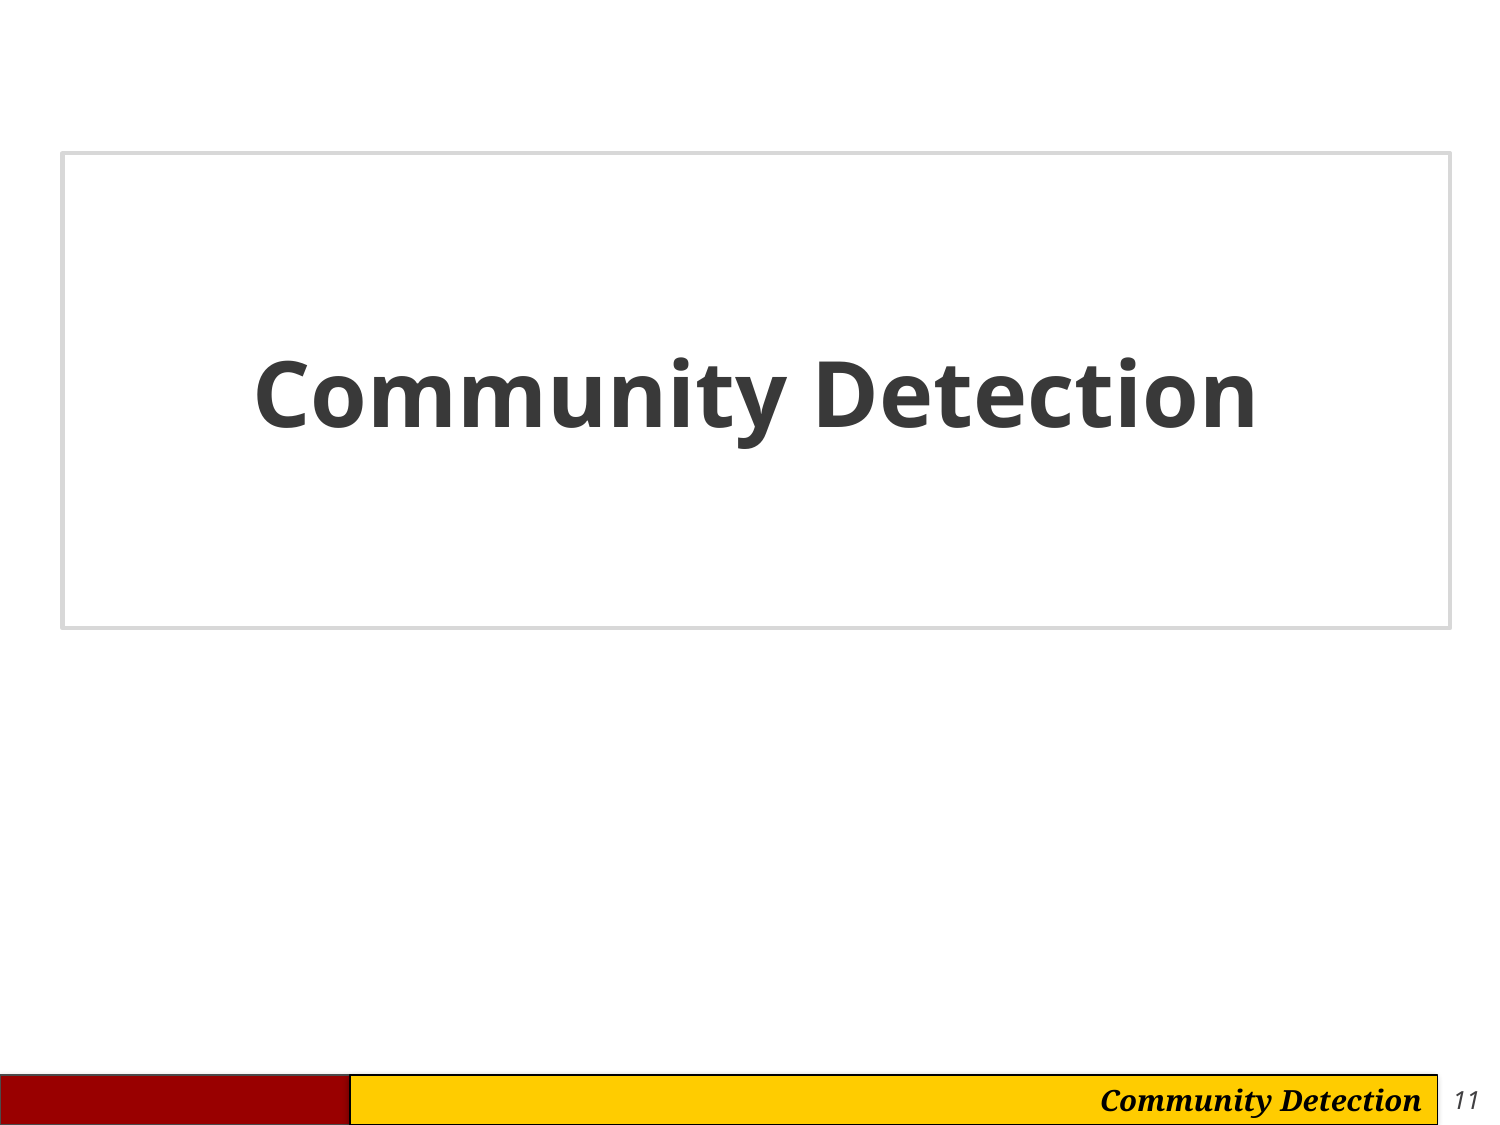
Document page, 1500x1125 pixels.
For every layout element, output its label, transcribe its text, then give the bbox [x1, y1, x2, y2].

title Community Detection [60, 151, 1452, 630]
